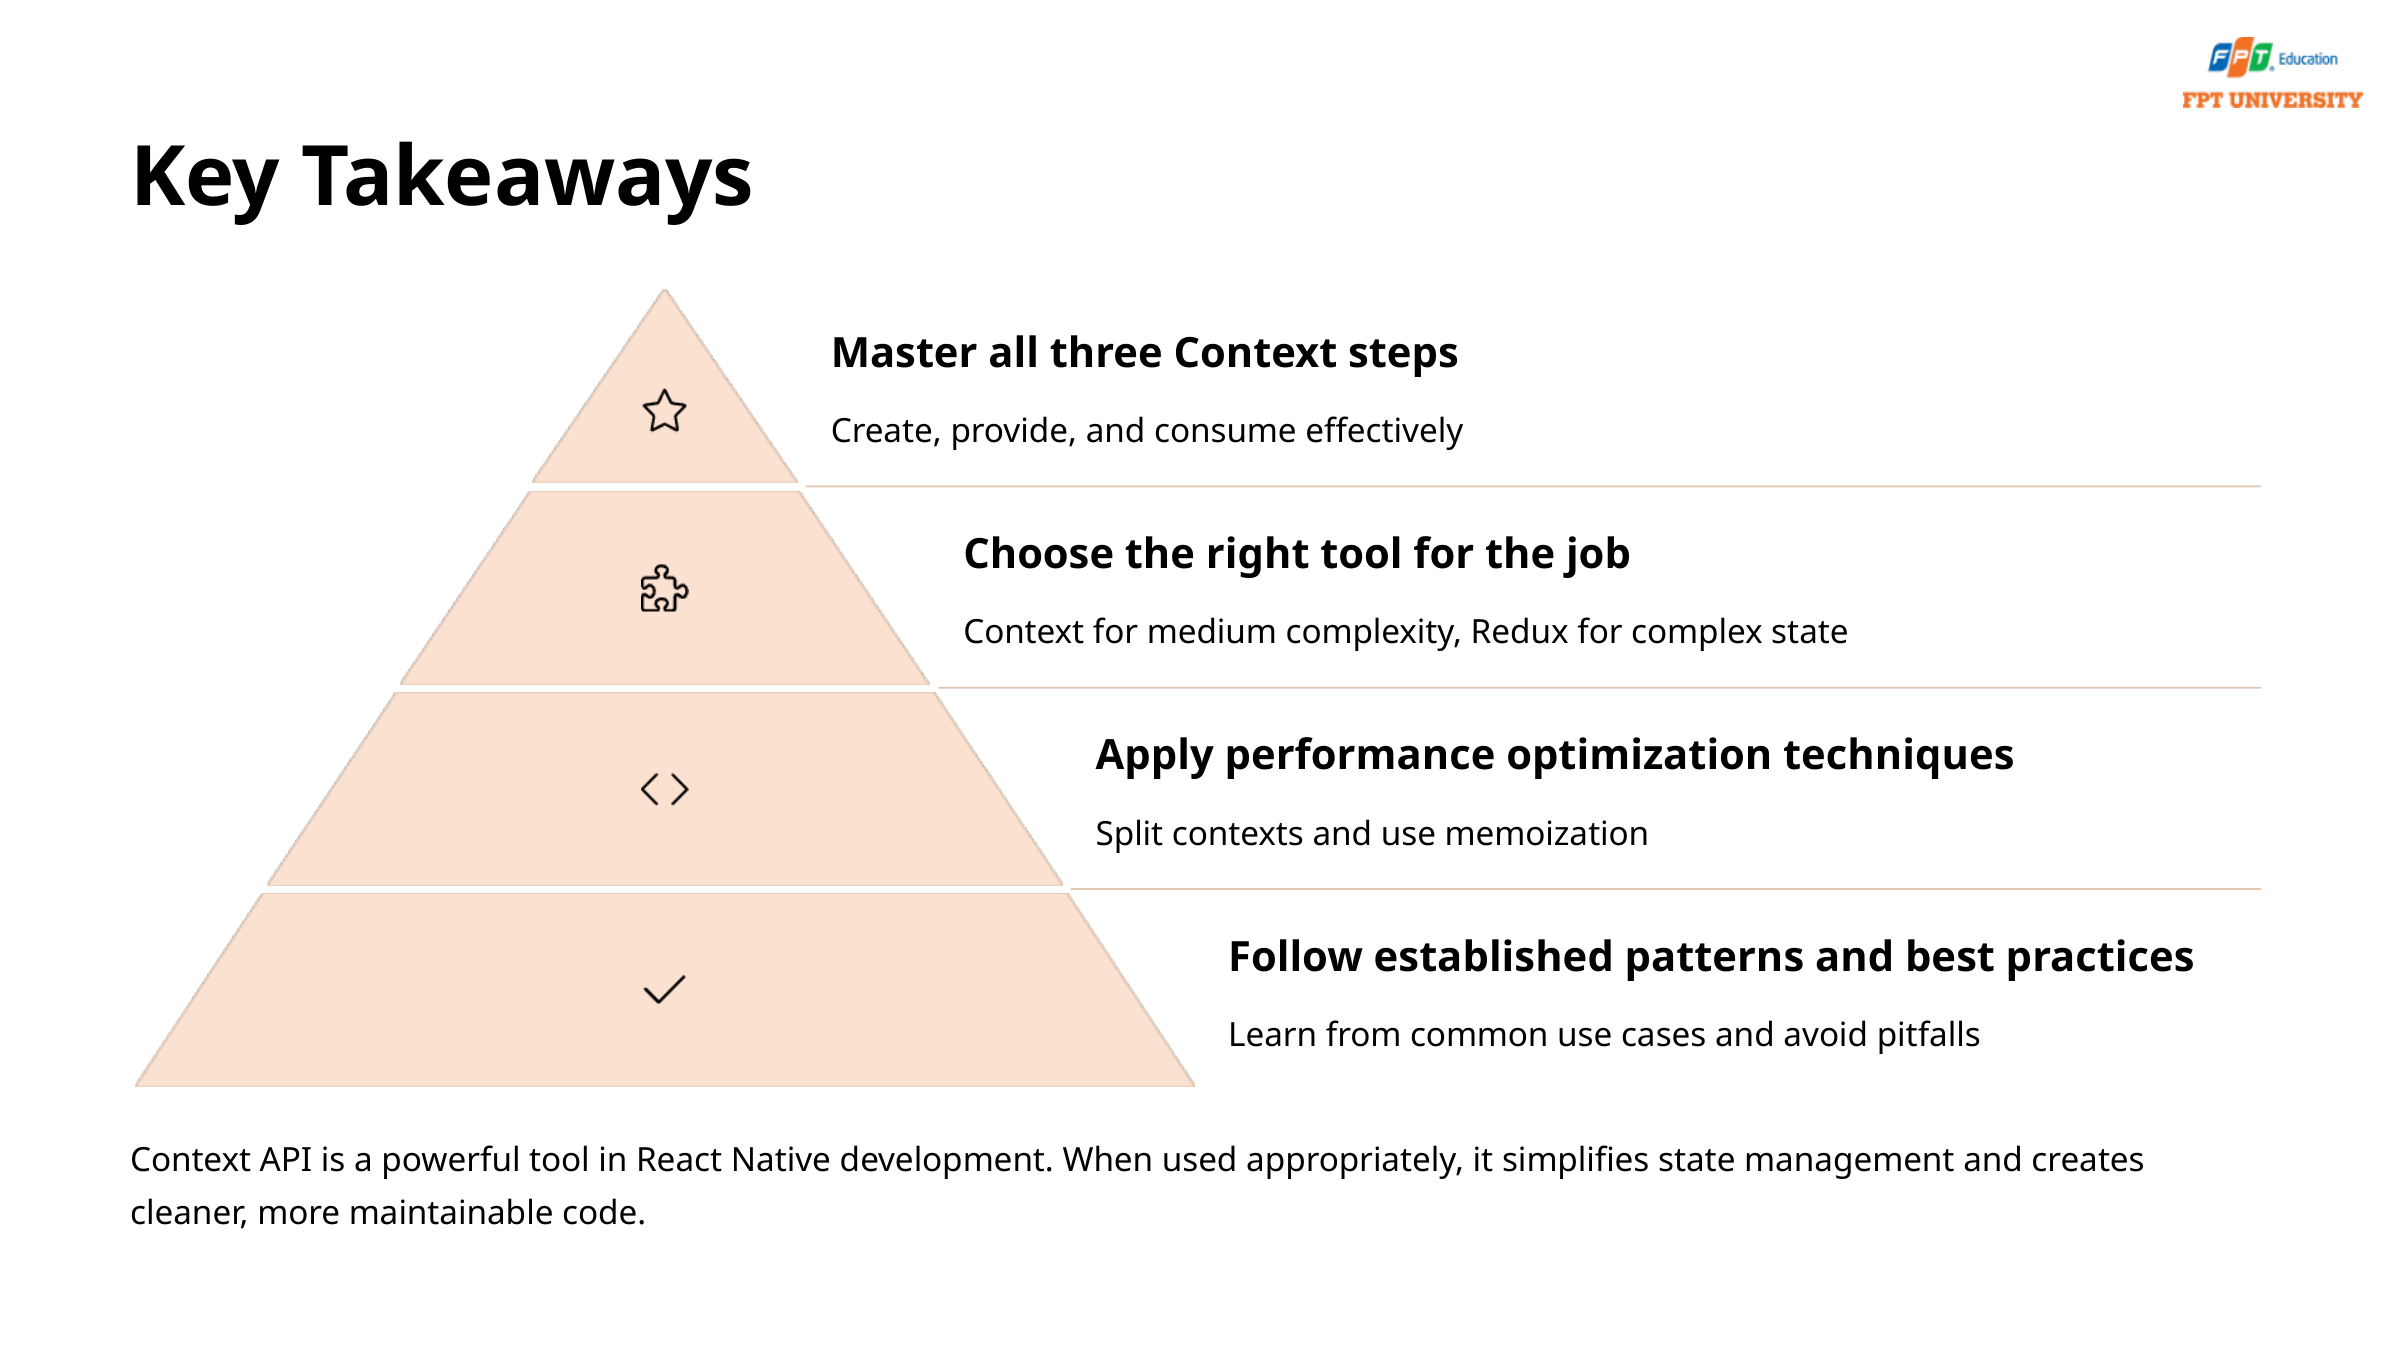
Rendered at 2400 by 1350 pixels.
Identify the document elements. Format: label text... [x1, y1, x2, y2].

text_box Create, provide, and consume effectively [830, 395, 1481, 450]
text_box Follow established patterns and best practices [1228, 927, 2179, 980]
picture [400, 491, 930, 685]
text_box Learn from common use cases and avoid pitfalls [1228, 999, 2179, 1054]
picture [267, 692, 1063, 886]
text_box Context for medium complexity, Redux for complex state [963, 597, 1860, 651]
picture [2182, 37, 2363, 108]
text_box Choose the right tool for the job [963, 524, 1608, 577]
text_box Master all three Context steps [830, 323, 1444, 376]
text_box Apply performance optimization techniques [1095, 725, 1996, 779]
text_box Context API is a powerful tool in React Native development. When used appropriately, it simplifies state management and creates cleaner, more maintainable code. [130, 1124, 2270, 1232]
text_box Split contexts and use memoization [1095, 798, 1996, 852]
text_box Key Takeaways [130, 118, 968, 223]
picture [135, 893, 1195, 1087]
picture [532, 289, 798, 483]
